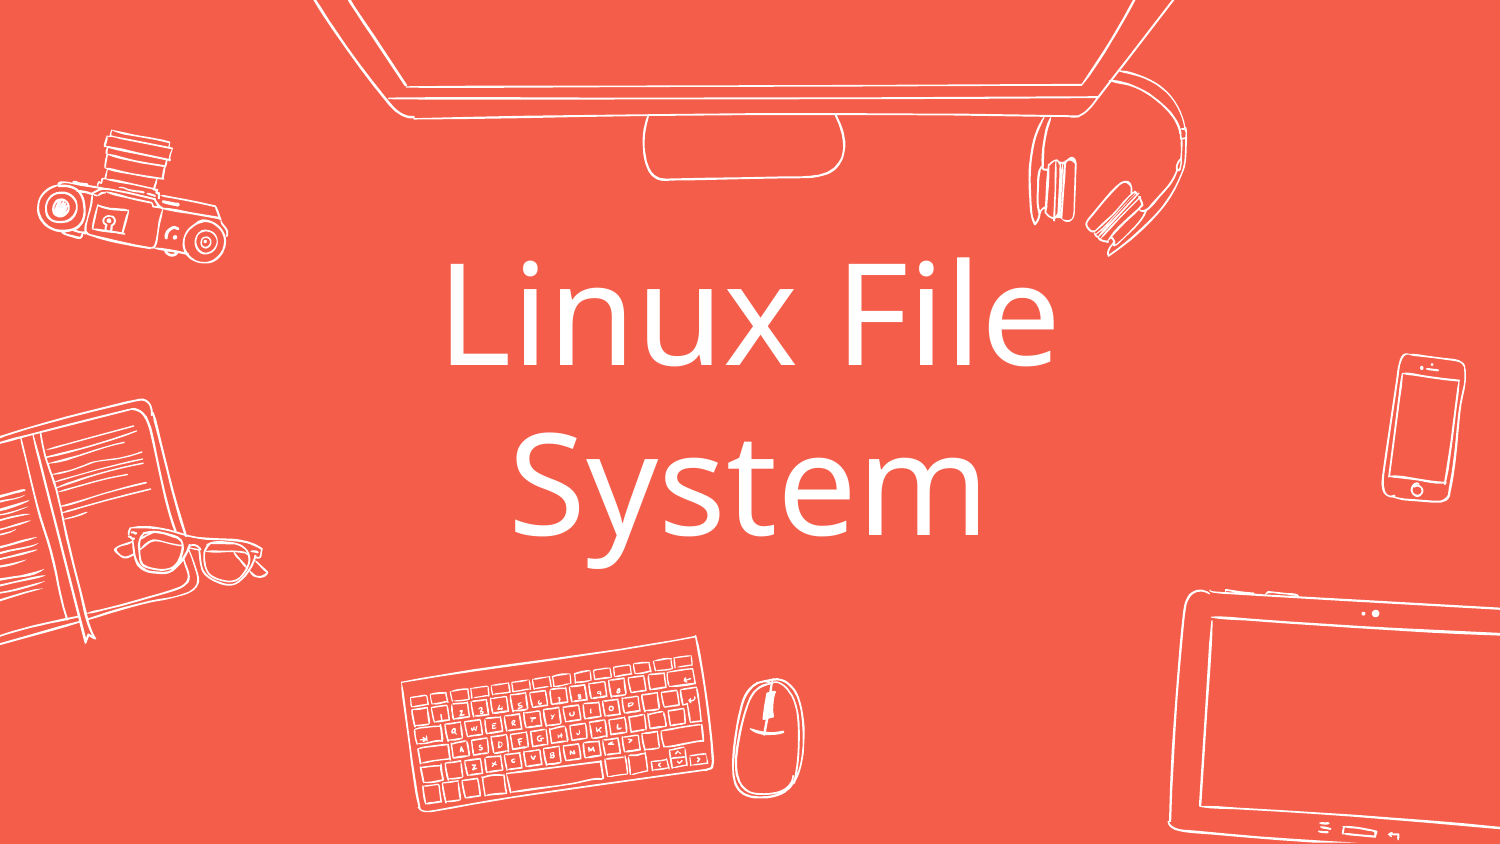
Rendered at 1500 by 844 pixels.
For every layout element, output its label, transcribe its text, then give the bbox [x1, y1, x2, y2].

title Linux File System [258, 298, 1242, 489]
